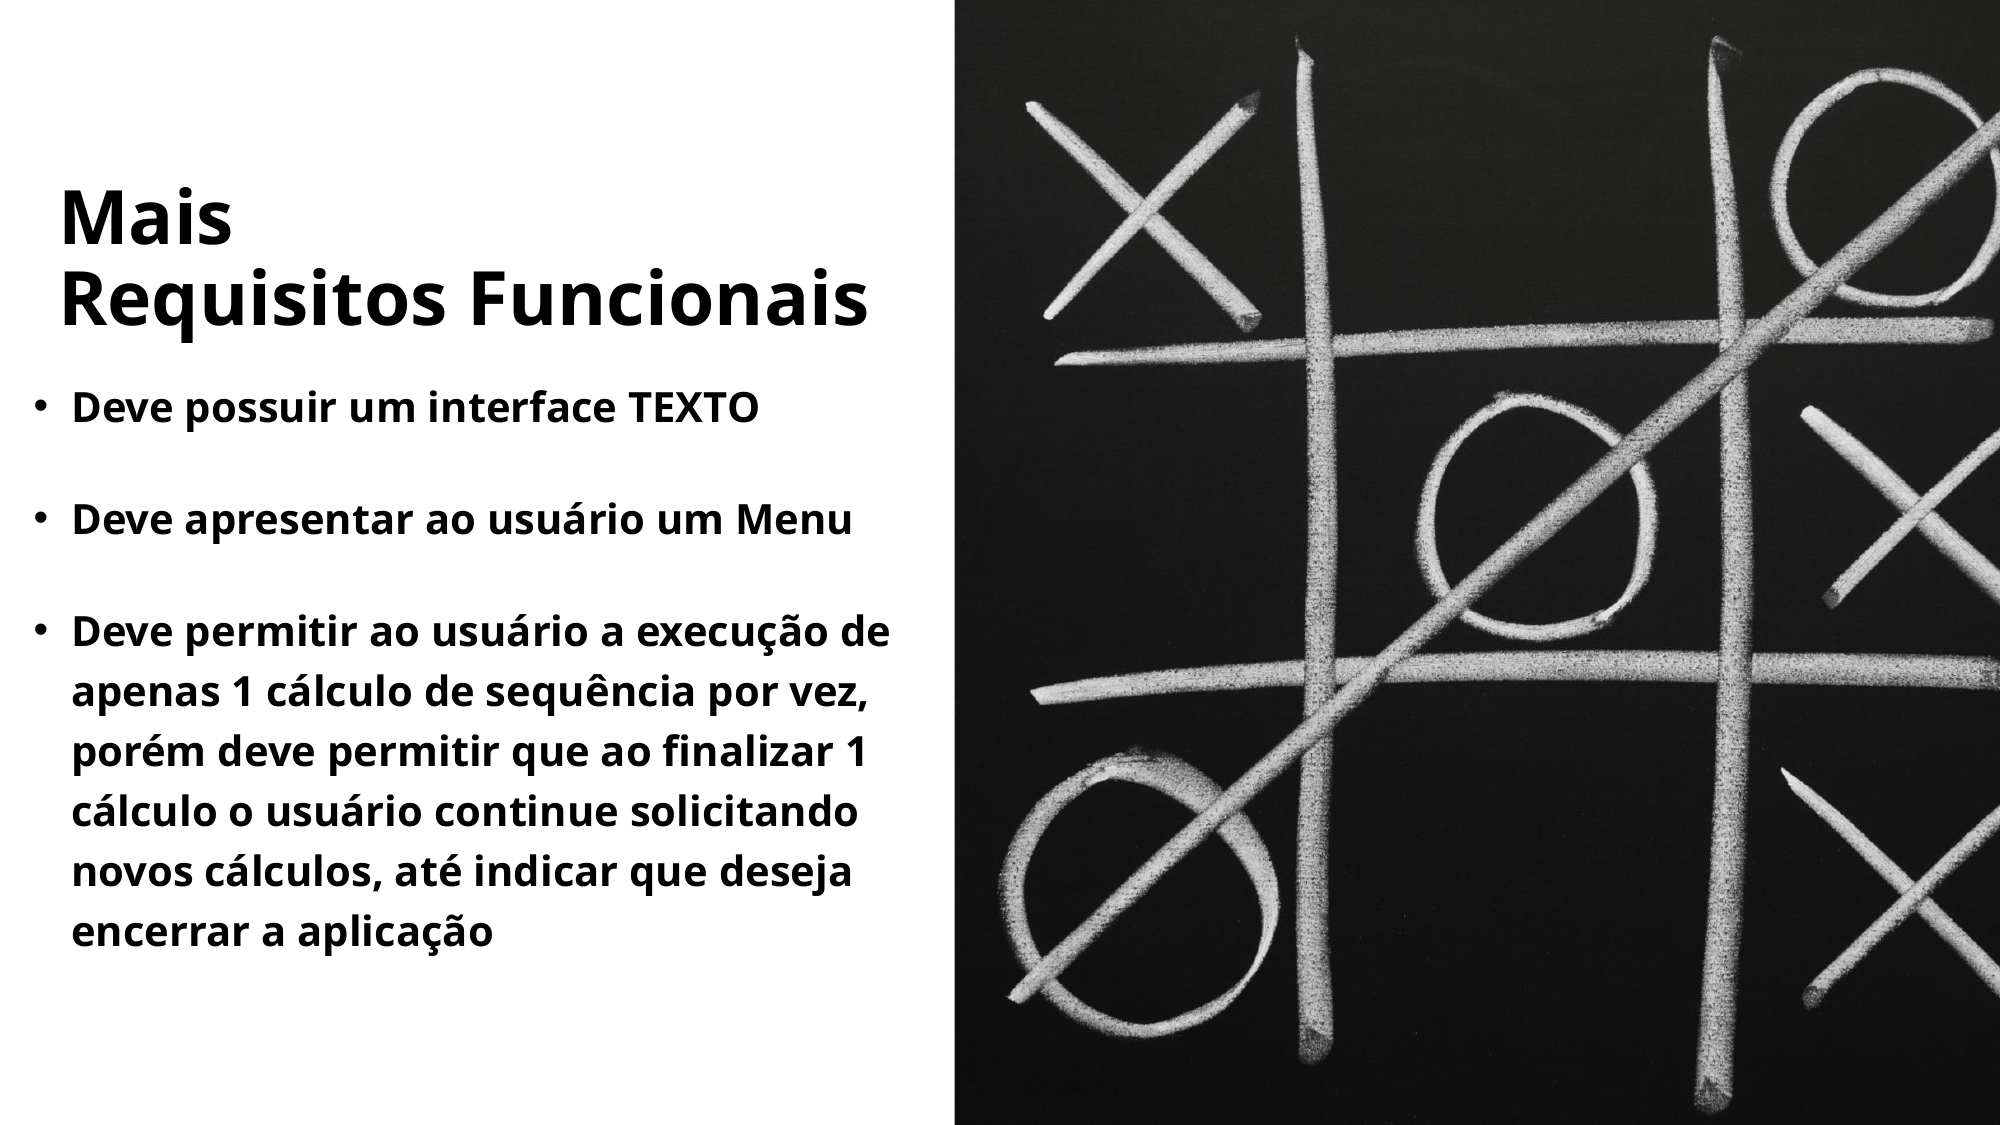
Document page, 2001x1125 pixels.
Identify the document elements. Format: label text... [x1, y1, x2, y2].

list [954, 0, 2000, 1125]
list Deve possuir um interface TEXTO Deve apresentar ao usuário um Menu Deve permitir ao usuário a execução de apenas 1 cálculo de sequência por vez, porém deve permitir que ao finalizar 1 cálculo o usuário continue solicitando novos cálculos, até indicar que deseja encerrar a aplicação [18, 363, 919, 697]
text_box [0, 0, 954, 1125]
title Mais Requisitos Funcionais [43, 98, 919, 350]
